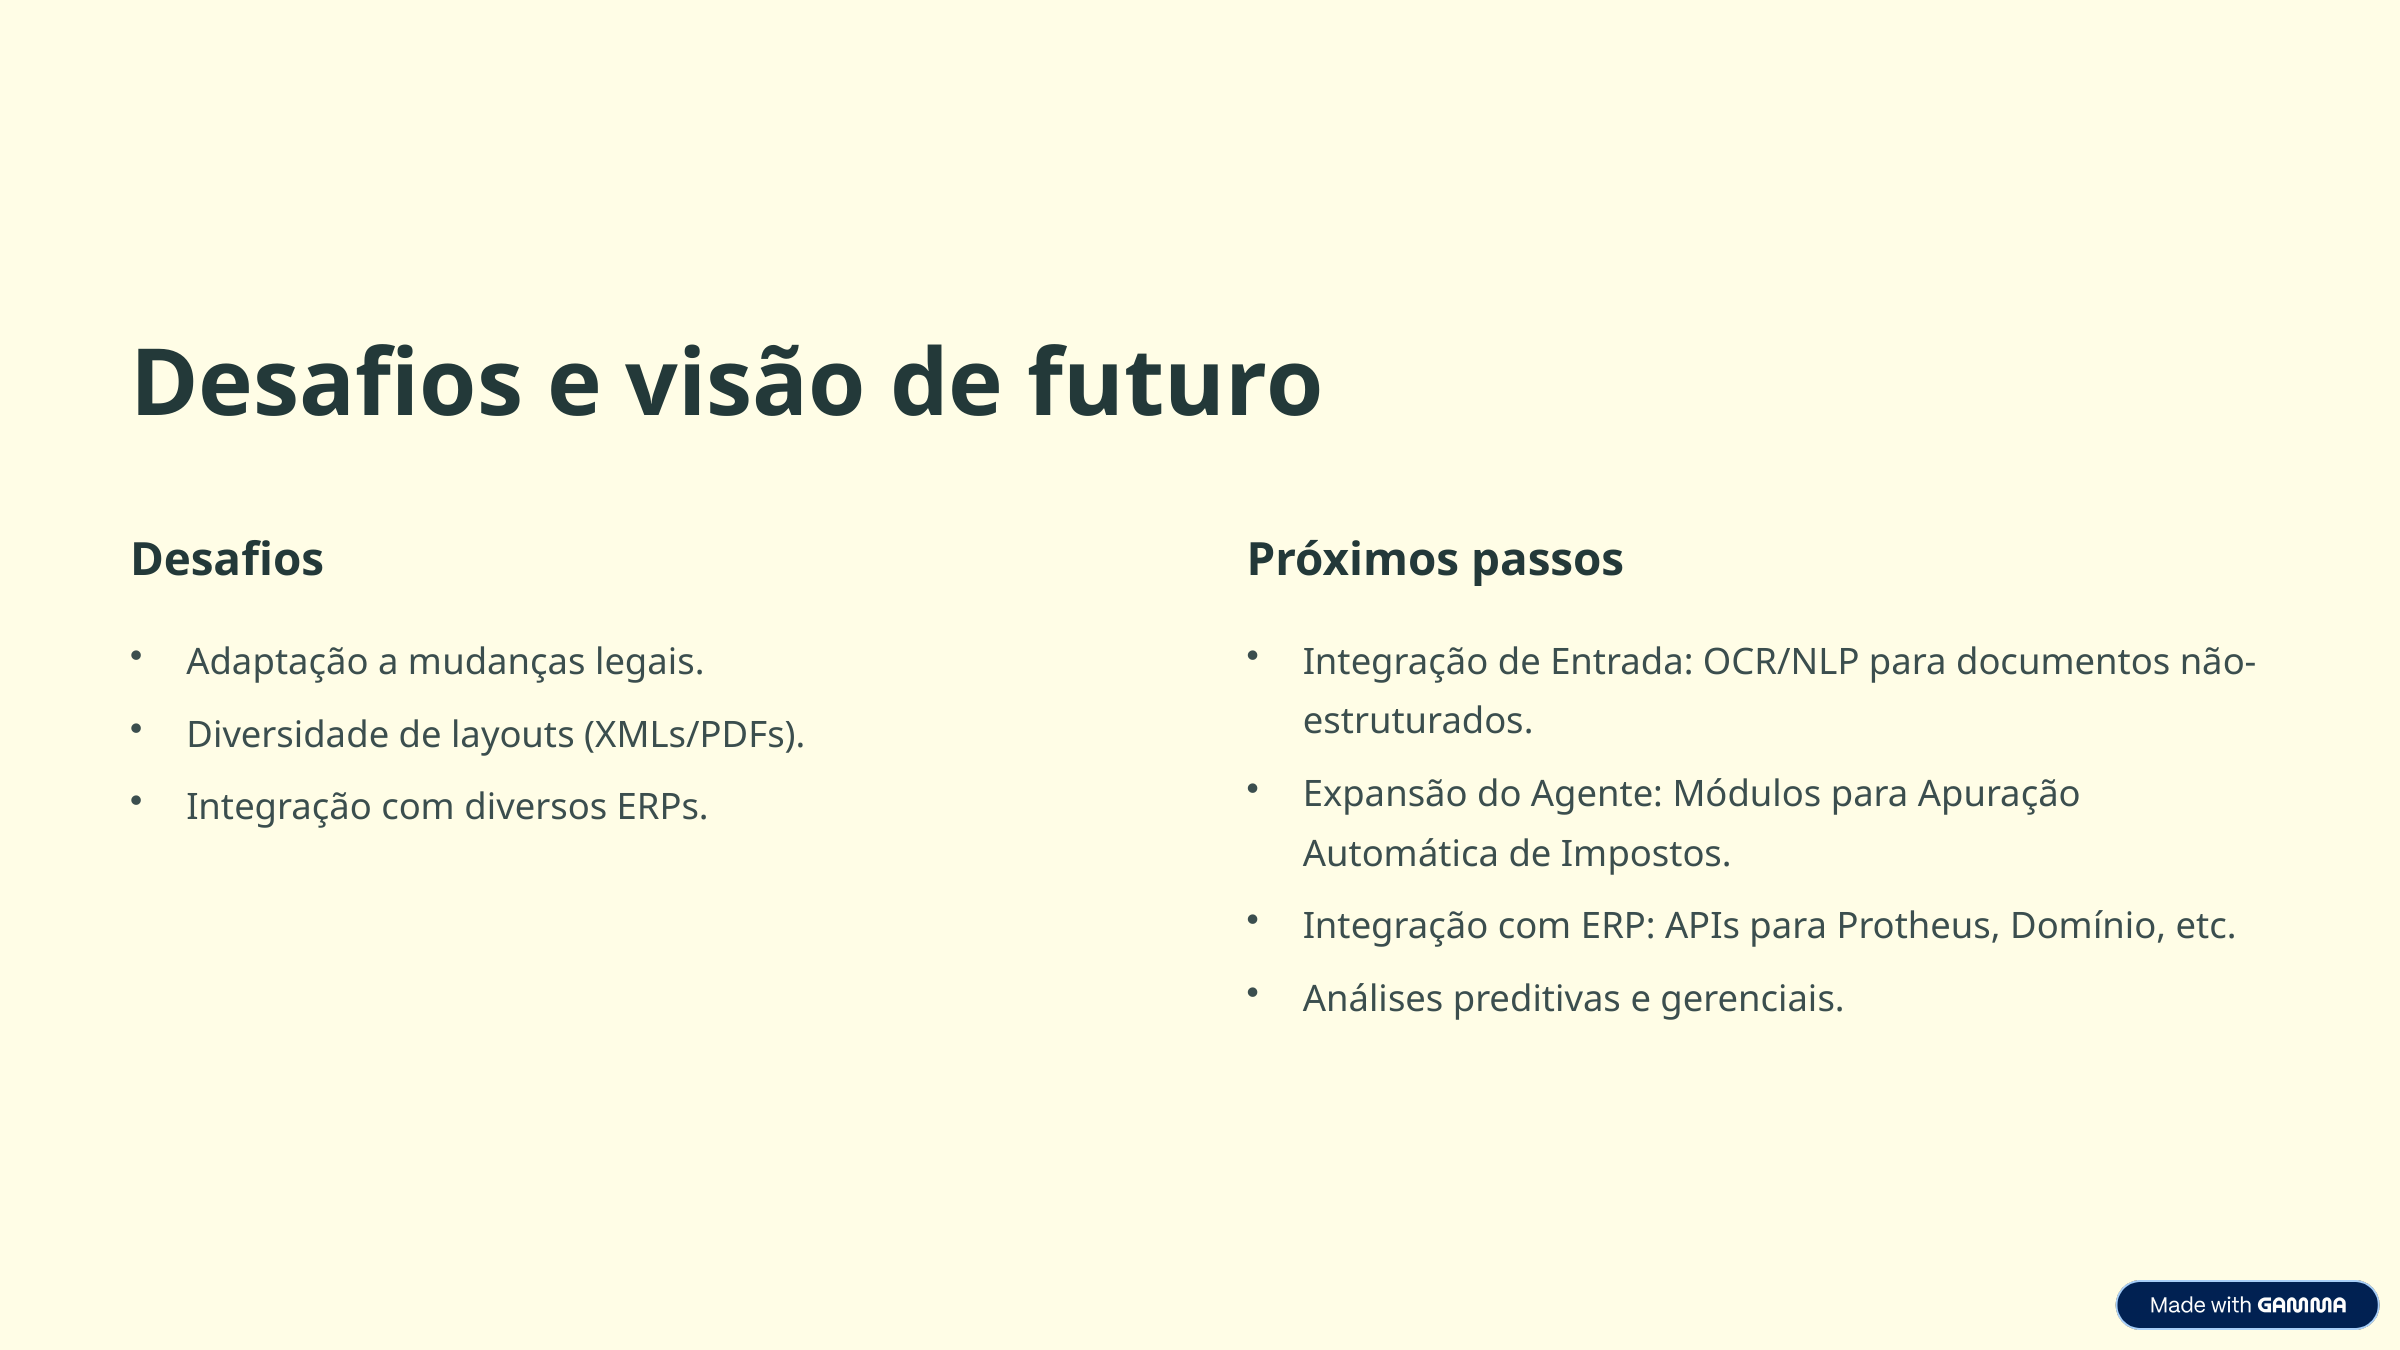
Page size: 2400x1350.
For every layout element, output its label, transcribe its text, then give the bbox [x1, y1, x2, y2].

text_box Próximos passos [1246, 527, 1712, 586]
text_box Diversidade de layouts (XMLs/PDFs). [130, 695, 1155, 755]
text_box Integração com diversos ERPs. [130, 767, 1155, 828]
text_box Integração com ERP: APIs para Protheus, Domínio, etc. [1246, 886, 2271, 947]
picture [2106, 1271, 2389, 1339]
text_box Desafios e visão de futuro [130, 318, 1446, 435]
text_box Adaptação a mudanças legais. [130, 622, 1155, 683]
text_box Expansão do Agente: Módulos para Apuração Automática de Impostos. [1246, 754, 2271, 874]
text_box Desafios [130, 527, 596, 586]
text_box Integração de Entrada: OCR/NLP para documentos não-estruturados. [1246, 622, 2271, 742]
text_box Análises preditivas e gerenciais. [1246, 959, 2271, 1019]
